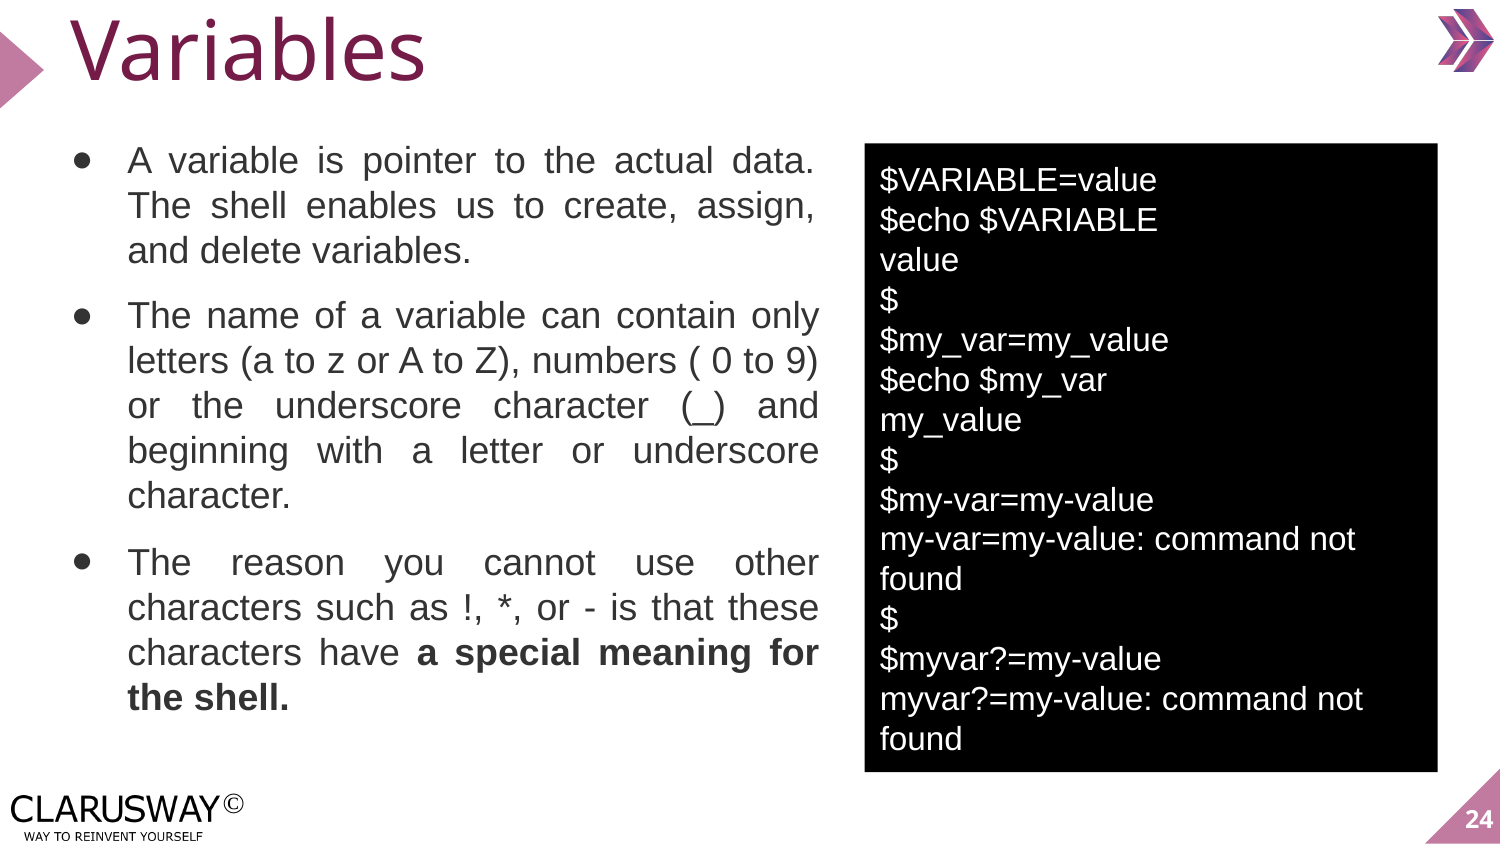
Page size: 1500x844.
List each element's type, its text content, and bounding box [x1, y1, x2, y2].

text_box A variable is pointer to the actual data. The shell enables us to create, assign, and delete variables. The name of a variable can contain only letters (a to z or A to Z), numbers ( 0 to 9) or the underscore character (_) and beginning with a letter or underscore character. The reason you cannot use other characters such as !, *, or - is that these characters have a special meaning for the shell. [37, 120, 835, 745]
text_box $VARIABLE=value $echo $VARIABLE value $ $my_var=my_value $echo $my_var my_value $ $my-var=my-value my-var=my-value: command not found $ $myvar?=my-value myvar?=my-value: command not found [864, 143, 1438, 773]
slide_number ‹#› [1418, 760, 1494, 838]
picture [11, 795, 220, 841]
text_box Variables [70, 16, 712, 100]
picture [1438, 9, 1494, 72]
